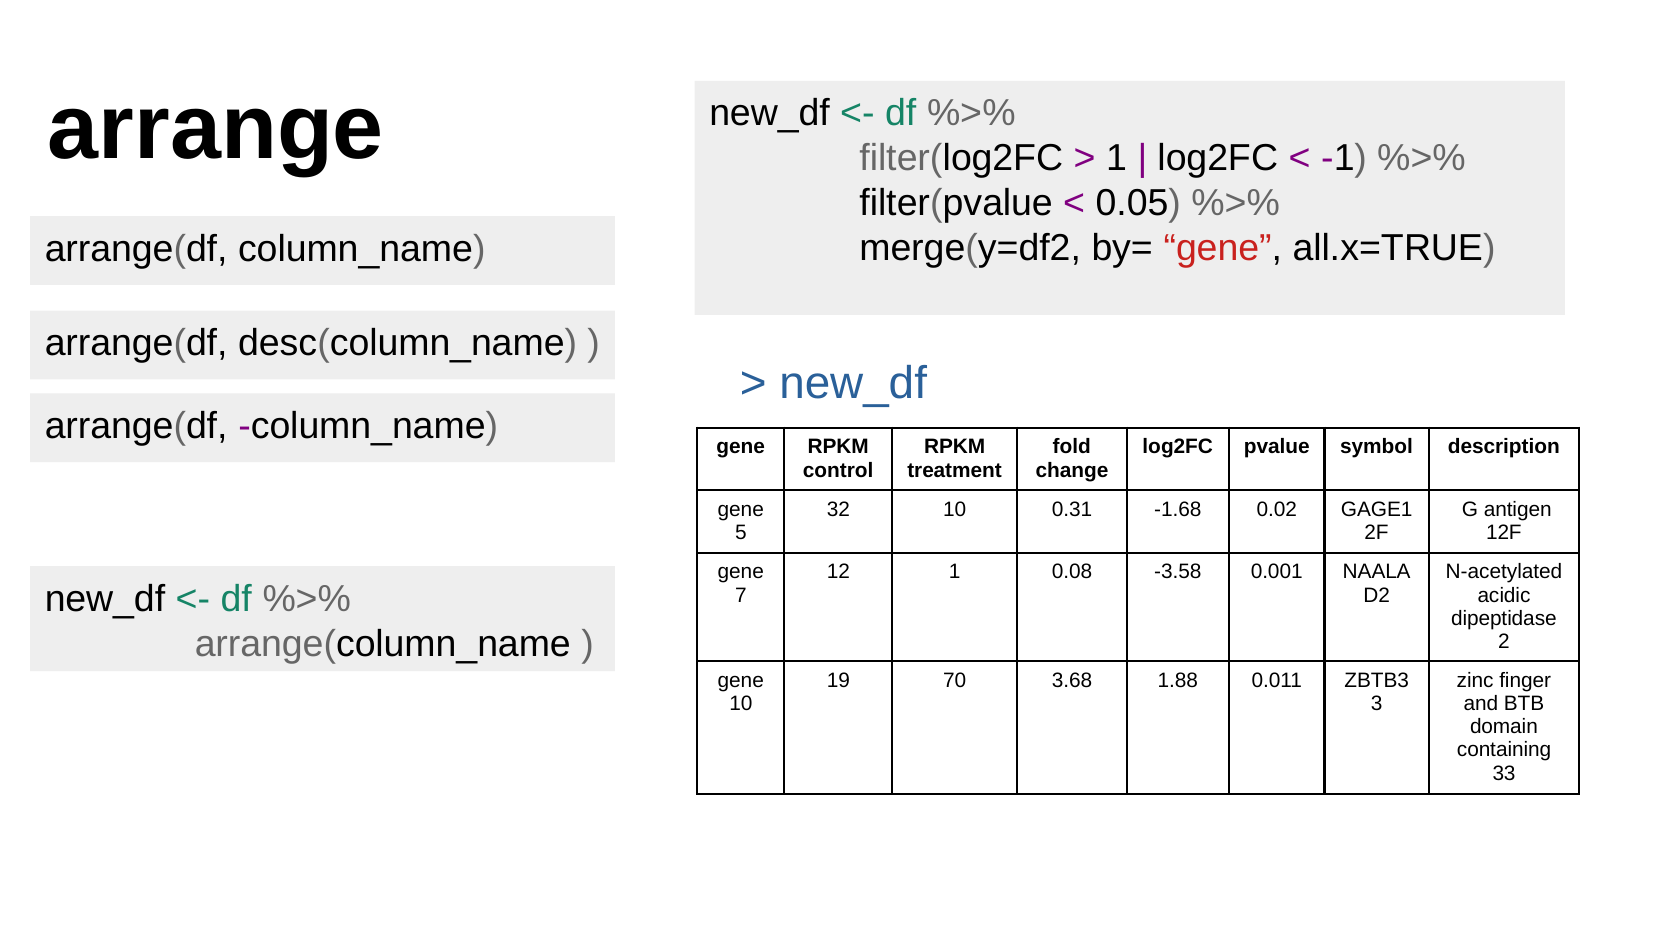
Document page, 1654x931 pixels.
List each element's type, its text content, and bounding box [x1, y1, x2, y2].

text_box > new_df [724, 345, 970, 412]
table_header RPKM control [785, 429, 891, 489]
table_cell gene10 [698, 662, 783, 793]
table_header description [1430, 429, 1578, 489]
table_cell 0.011 [1230, 662, 1323, 793]
table_header symbol [1326, 429, 1428, 489]
table_cell 10 [893, 491, 1016, 552]
text_box new_df <- df %>% arrange(column_name ) [30, 566, 615, 672]
table_header gene [698, 429, 783, 489]
text_box arrange(df, desc(column_name) ) [30, 310, 615, 380]
table_cell ZBTB33 [1326, 662, 1428, 793]
table_cell 12 [785, 554, 891, 660]
table_header pvalue [1230, 429, 1323, 489]
text_box arrange [33, 59, 1560, 180]
table_cell NAALAD2 [1326, 554, 1428, 660]
table_cell 0.08 [1018, 554, 1126, 660]
table_header RPKM treatment [893, 429, 1016, 489]
table_cell 32 [785, 491, 891, 552]
table_cell N-acetylated acidic dipeptidase 2 [1430, 554, 1578, 660]
table_cell -3.58 [1128, 554, 1228, 660]
table_cell zinc finger and BTB domain containing 33 [1430, 662, 1578, 793]
table_header fold change [1018, 429, 1126, 489]
table_cell gene5 [698, 491, 783, 552]
table_cell gene7 [698, 554, 783, 660]
table_cell 0.31 [1018, 491, 1126, 552]
table_cell 0.001 [1230, 554, 1323, 660]
table_cell 1.88 [1128, 662, 1228, 793]
table_cell GAGE12F [1326, 491, 1428, 552]
table_cell 1 [893, 554, 1016, 660]
table_cell 3.68 [1018, 662, 1126, 793]
table_cell 70 [893, 662, 1016, 793]
text_box arrange(df, column_name) [30, 216, 615, 285]
text_box arrange(df, -column_name) [30, 393, 615, 463]
table_header log2FC [1128, 429, 1228, 489]
table_cell -1.68 [1128, 491, 1228, 552]
text_box new_df <- df %>% filter(log2FC > 1 | log2FC < -1) %>% filter(pvalue < 0.05) %>% merge(y=df2, by= “gene”, all.x=TRUE) [694, 80, 1565, 315]
table_cell 19 [785, 662, 891, 793]
table_cell 0.02 [1230, 491, 1323, 552]
table_cell G antigen 12F [1430, 491, 1578, 552]
